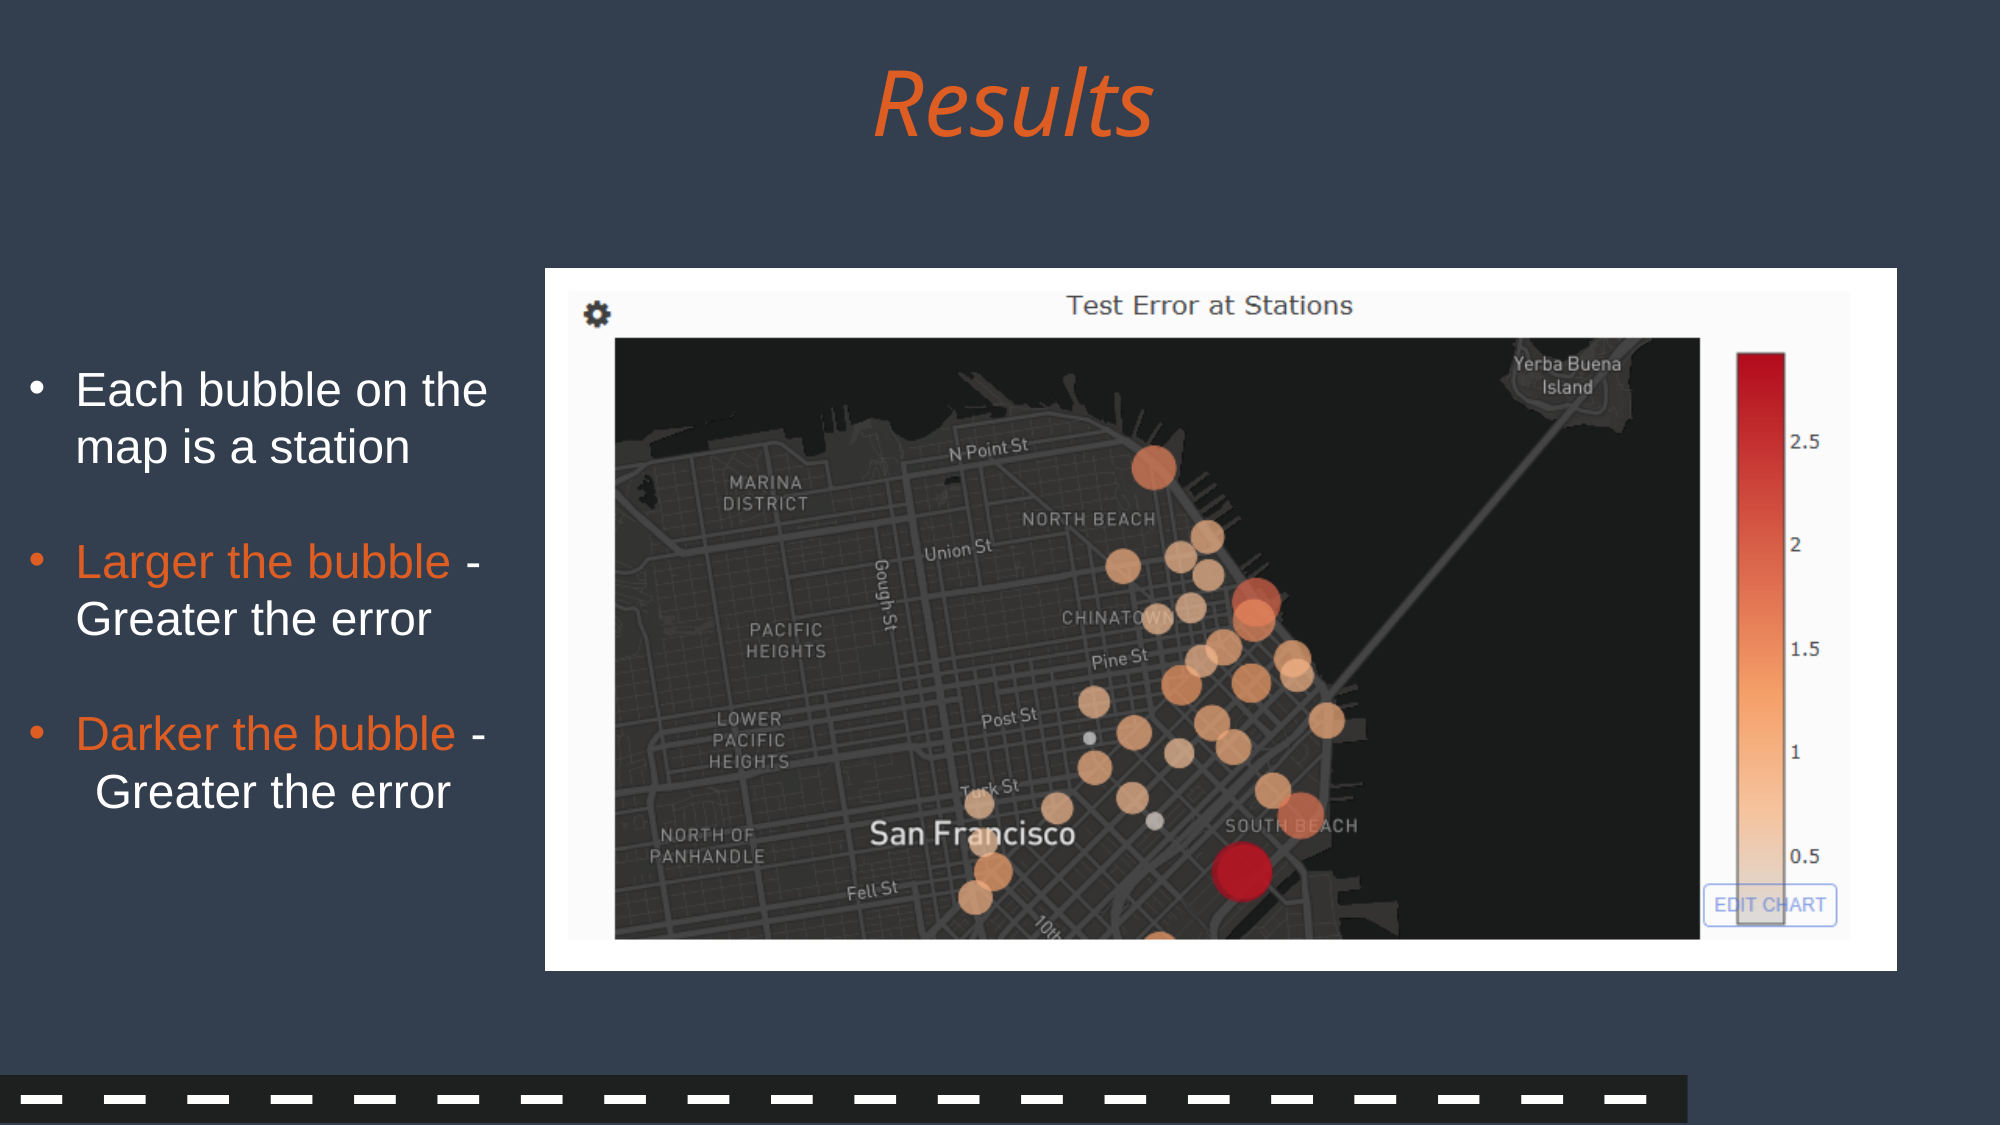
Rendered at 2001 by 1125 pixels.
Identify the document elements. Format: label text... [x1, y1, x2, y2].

text_box Each bubble on the map is a station Larger the bubble -Greater the error Darker the bubble - Greater the error [13, 350, 523, 883]
picture [0, 1075, 1688, 1123]
picture [545, 268, 1897, 971]
title Results [151, 0, 1877, 216]
